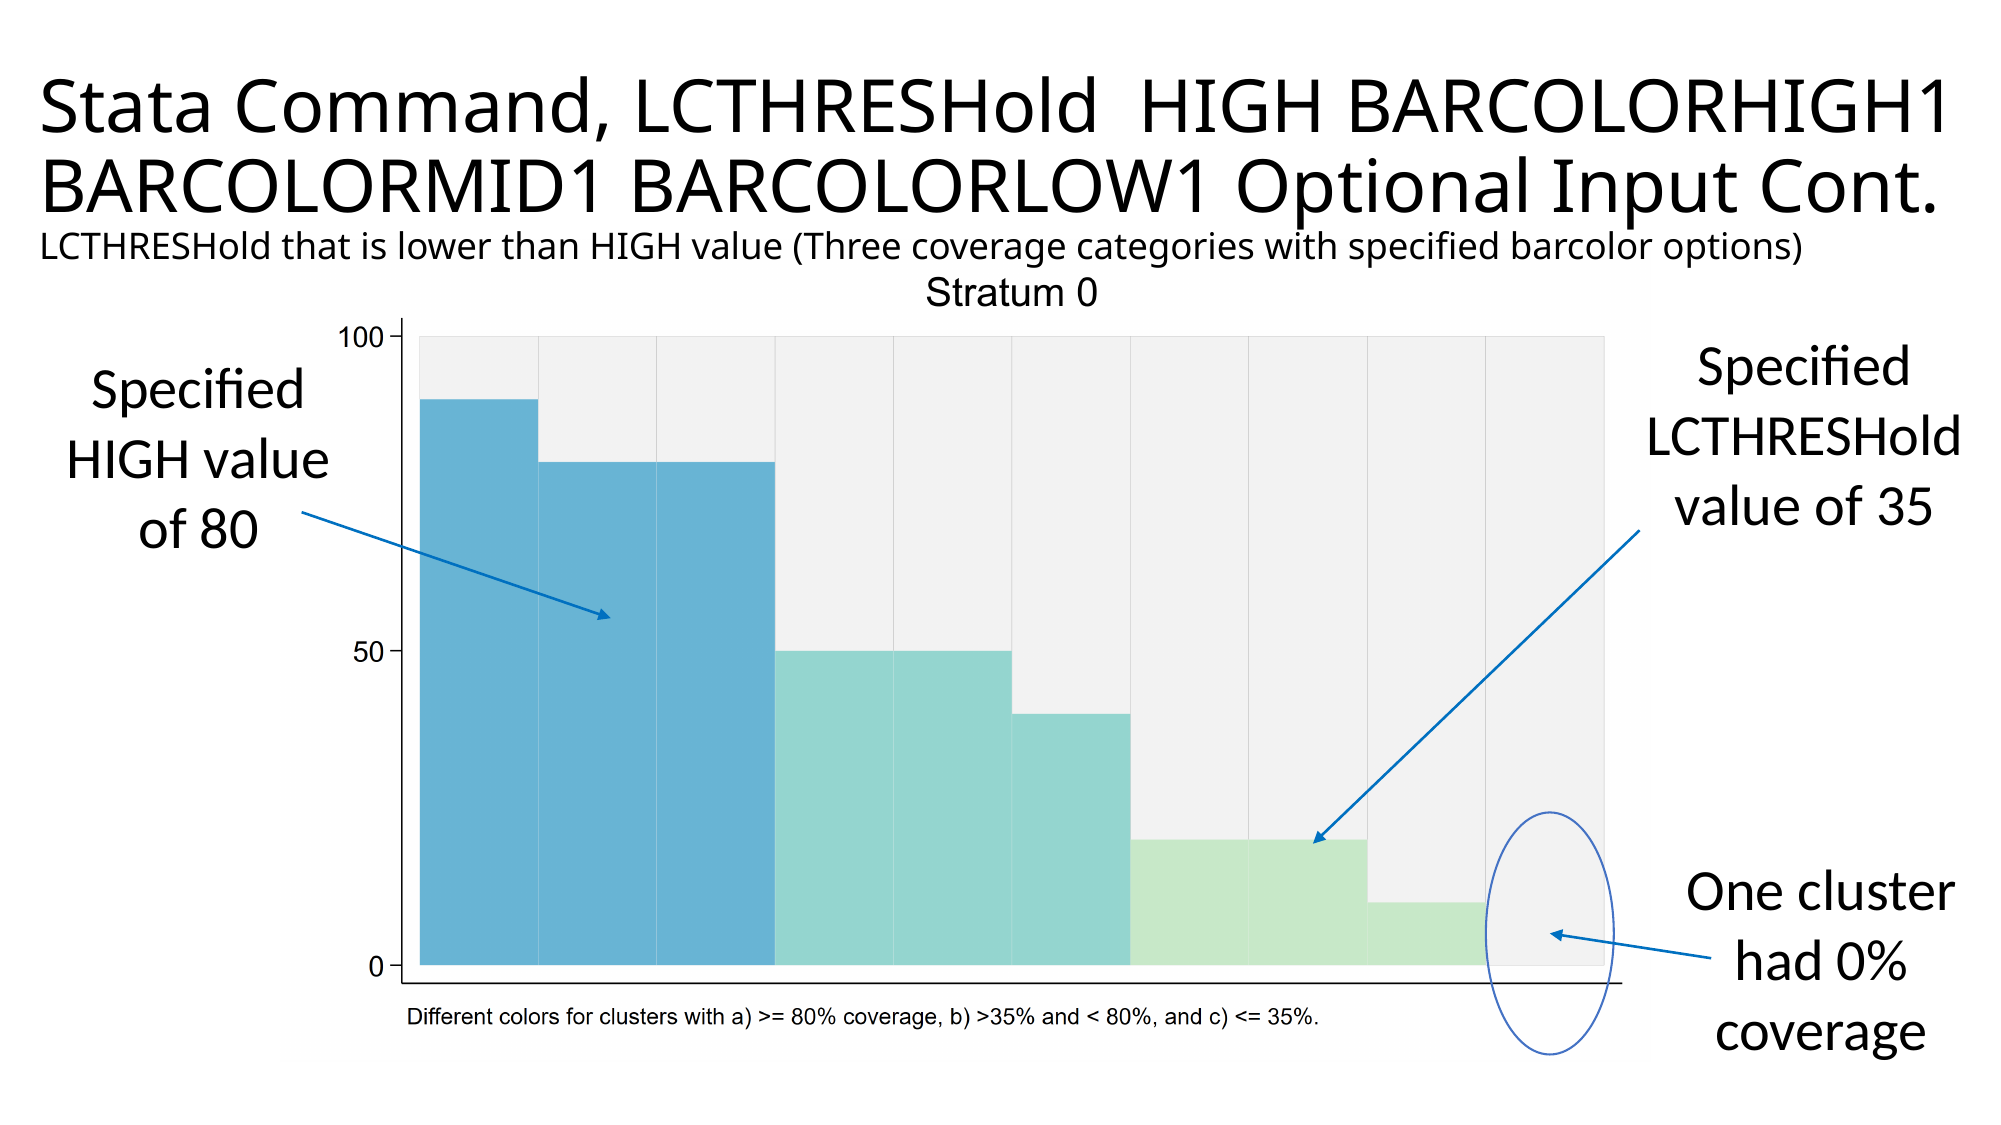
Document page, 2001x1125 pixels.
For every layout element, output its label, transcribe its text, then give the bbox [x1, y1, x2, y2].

text_box Stata Command, LCTHRESHold HIGH BARCOLORHIGH1 BARCOLORMID1 BARCOLORLOW1 Optional Input Cont. LCTHRESHold that is lower than HIGH value (Three coverage categories with specified barcolor options) [24, 59, 1992, 278]
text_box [1312, 530, 1640, 844]
picture [280, 239, 1651, 1062]
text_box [1549, 933, 1712, 959]
text_box Specified HIGH value of 80 [24, 342, 280, 568]
text_box One cluster had 0% coverage [1635, 844, 2000, 1070]
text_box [301, 512, 611, 619]
text_box Specified LCTHRESHold value of 35 [1651, 320, 1992, 545]
